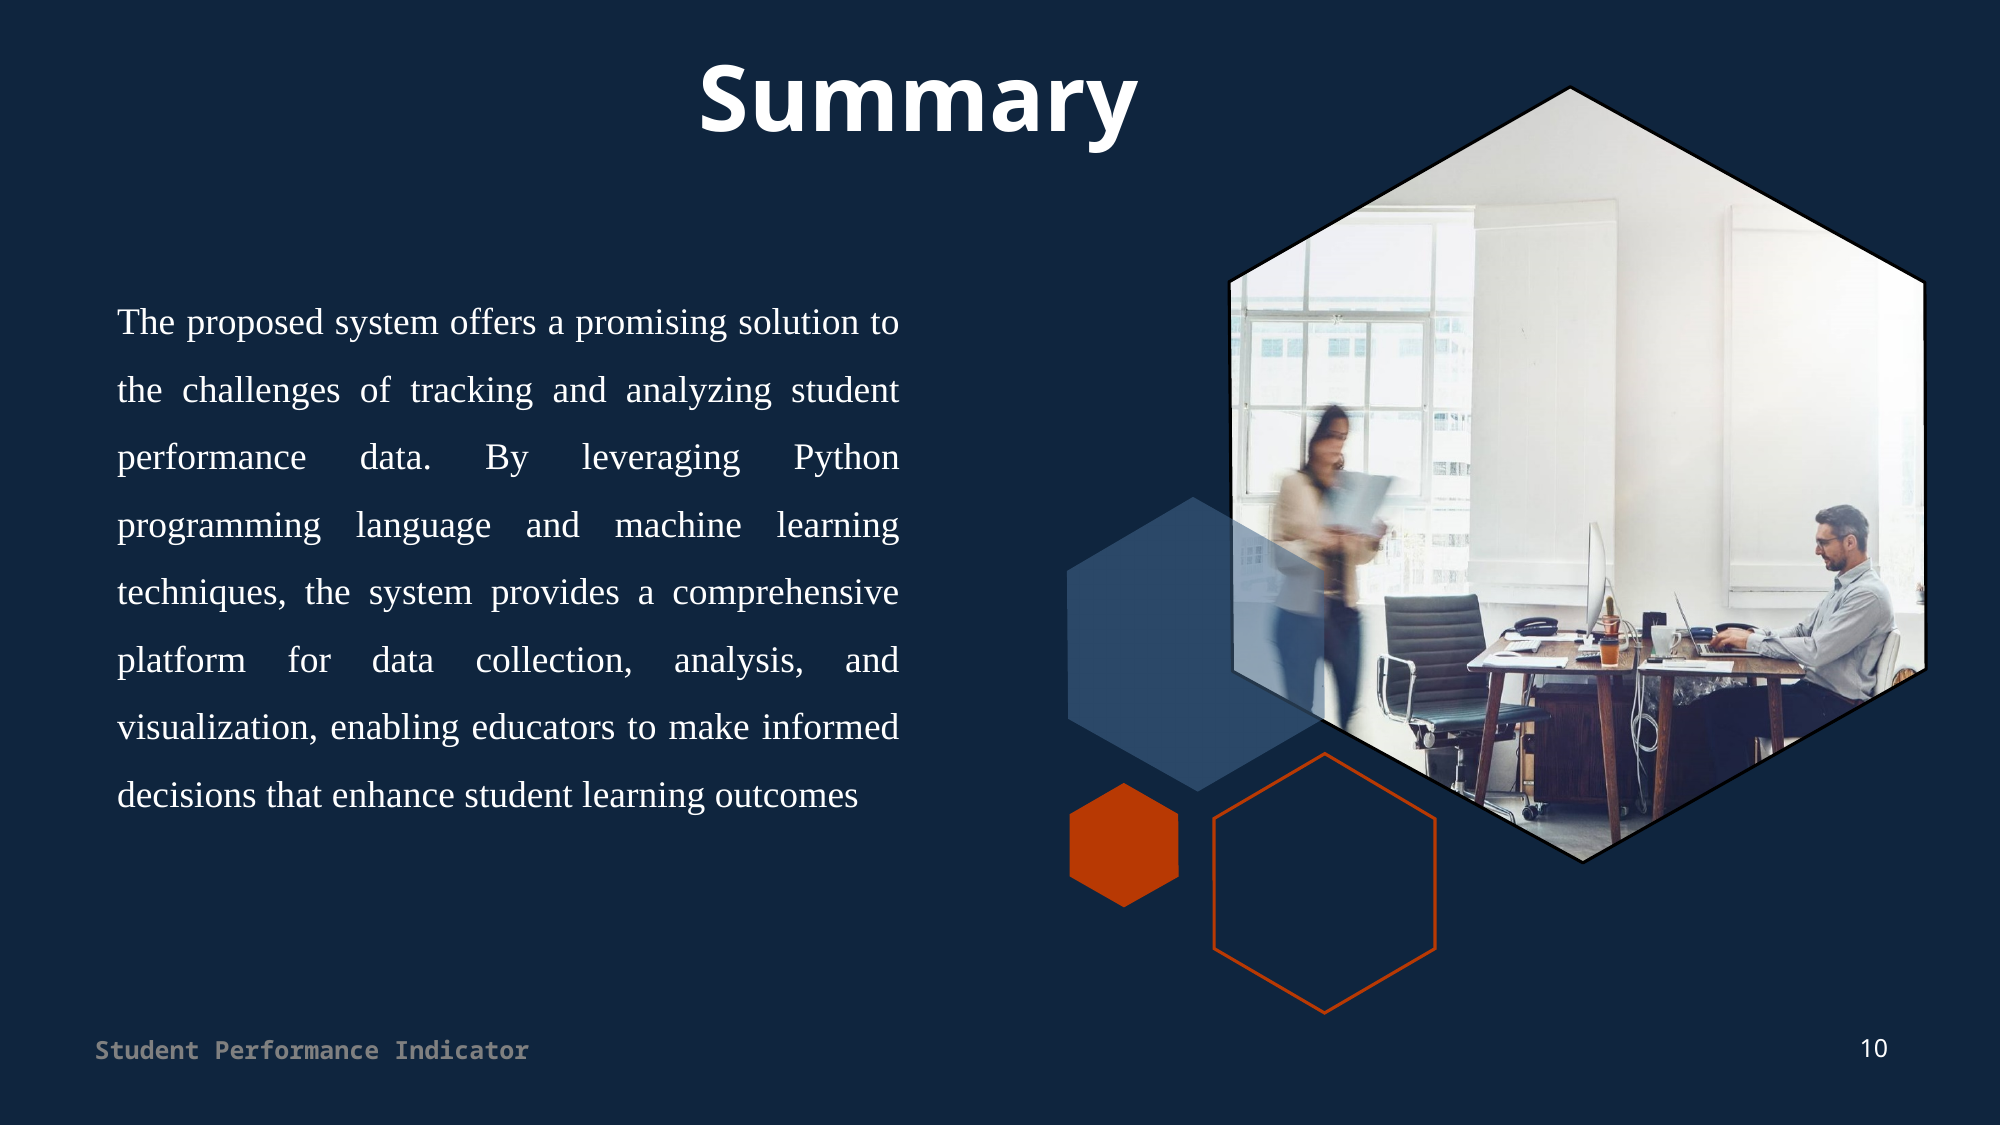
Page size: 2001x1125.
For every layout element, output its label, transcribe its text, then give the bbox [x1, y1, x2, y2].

picture [1066, 86, 1927, 863]
title Summary [113, 45, 1725, 263]
text_box 10 [1836, 1019, 1912, 1080]
footer Student Performance Indicator [79, 1020, 755, 1080]
list The proposed system offers a promising solution to the challenges of tracking and analyzing student performance data. By leveraging Python programming language and machine learning techniques, the system provides a comprehensive platform for data collection, analysis, and visualization, enabling educators to make informed decisions that enhance student learning outcomes [102, 267, 916, 646]
